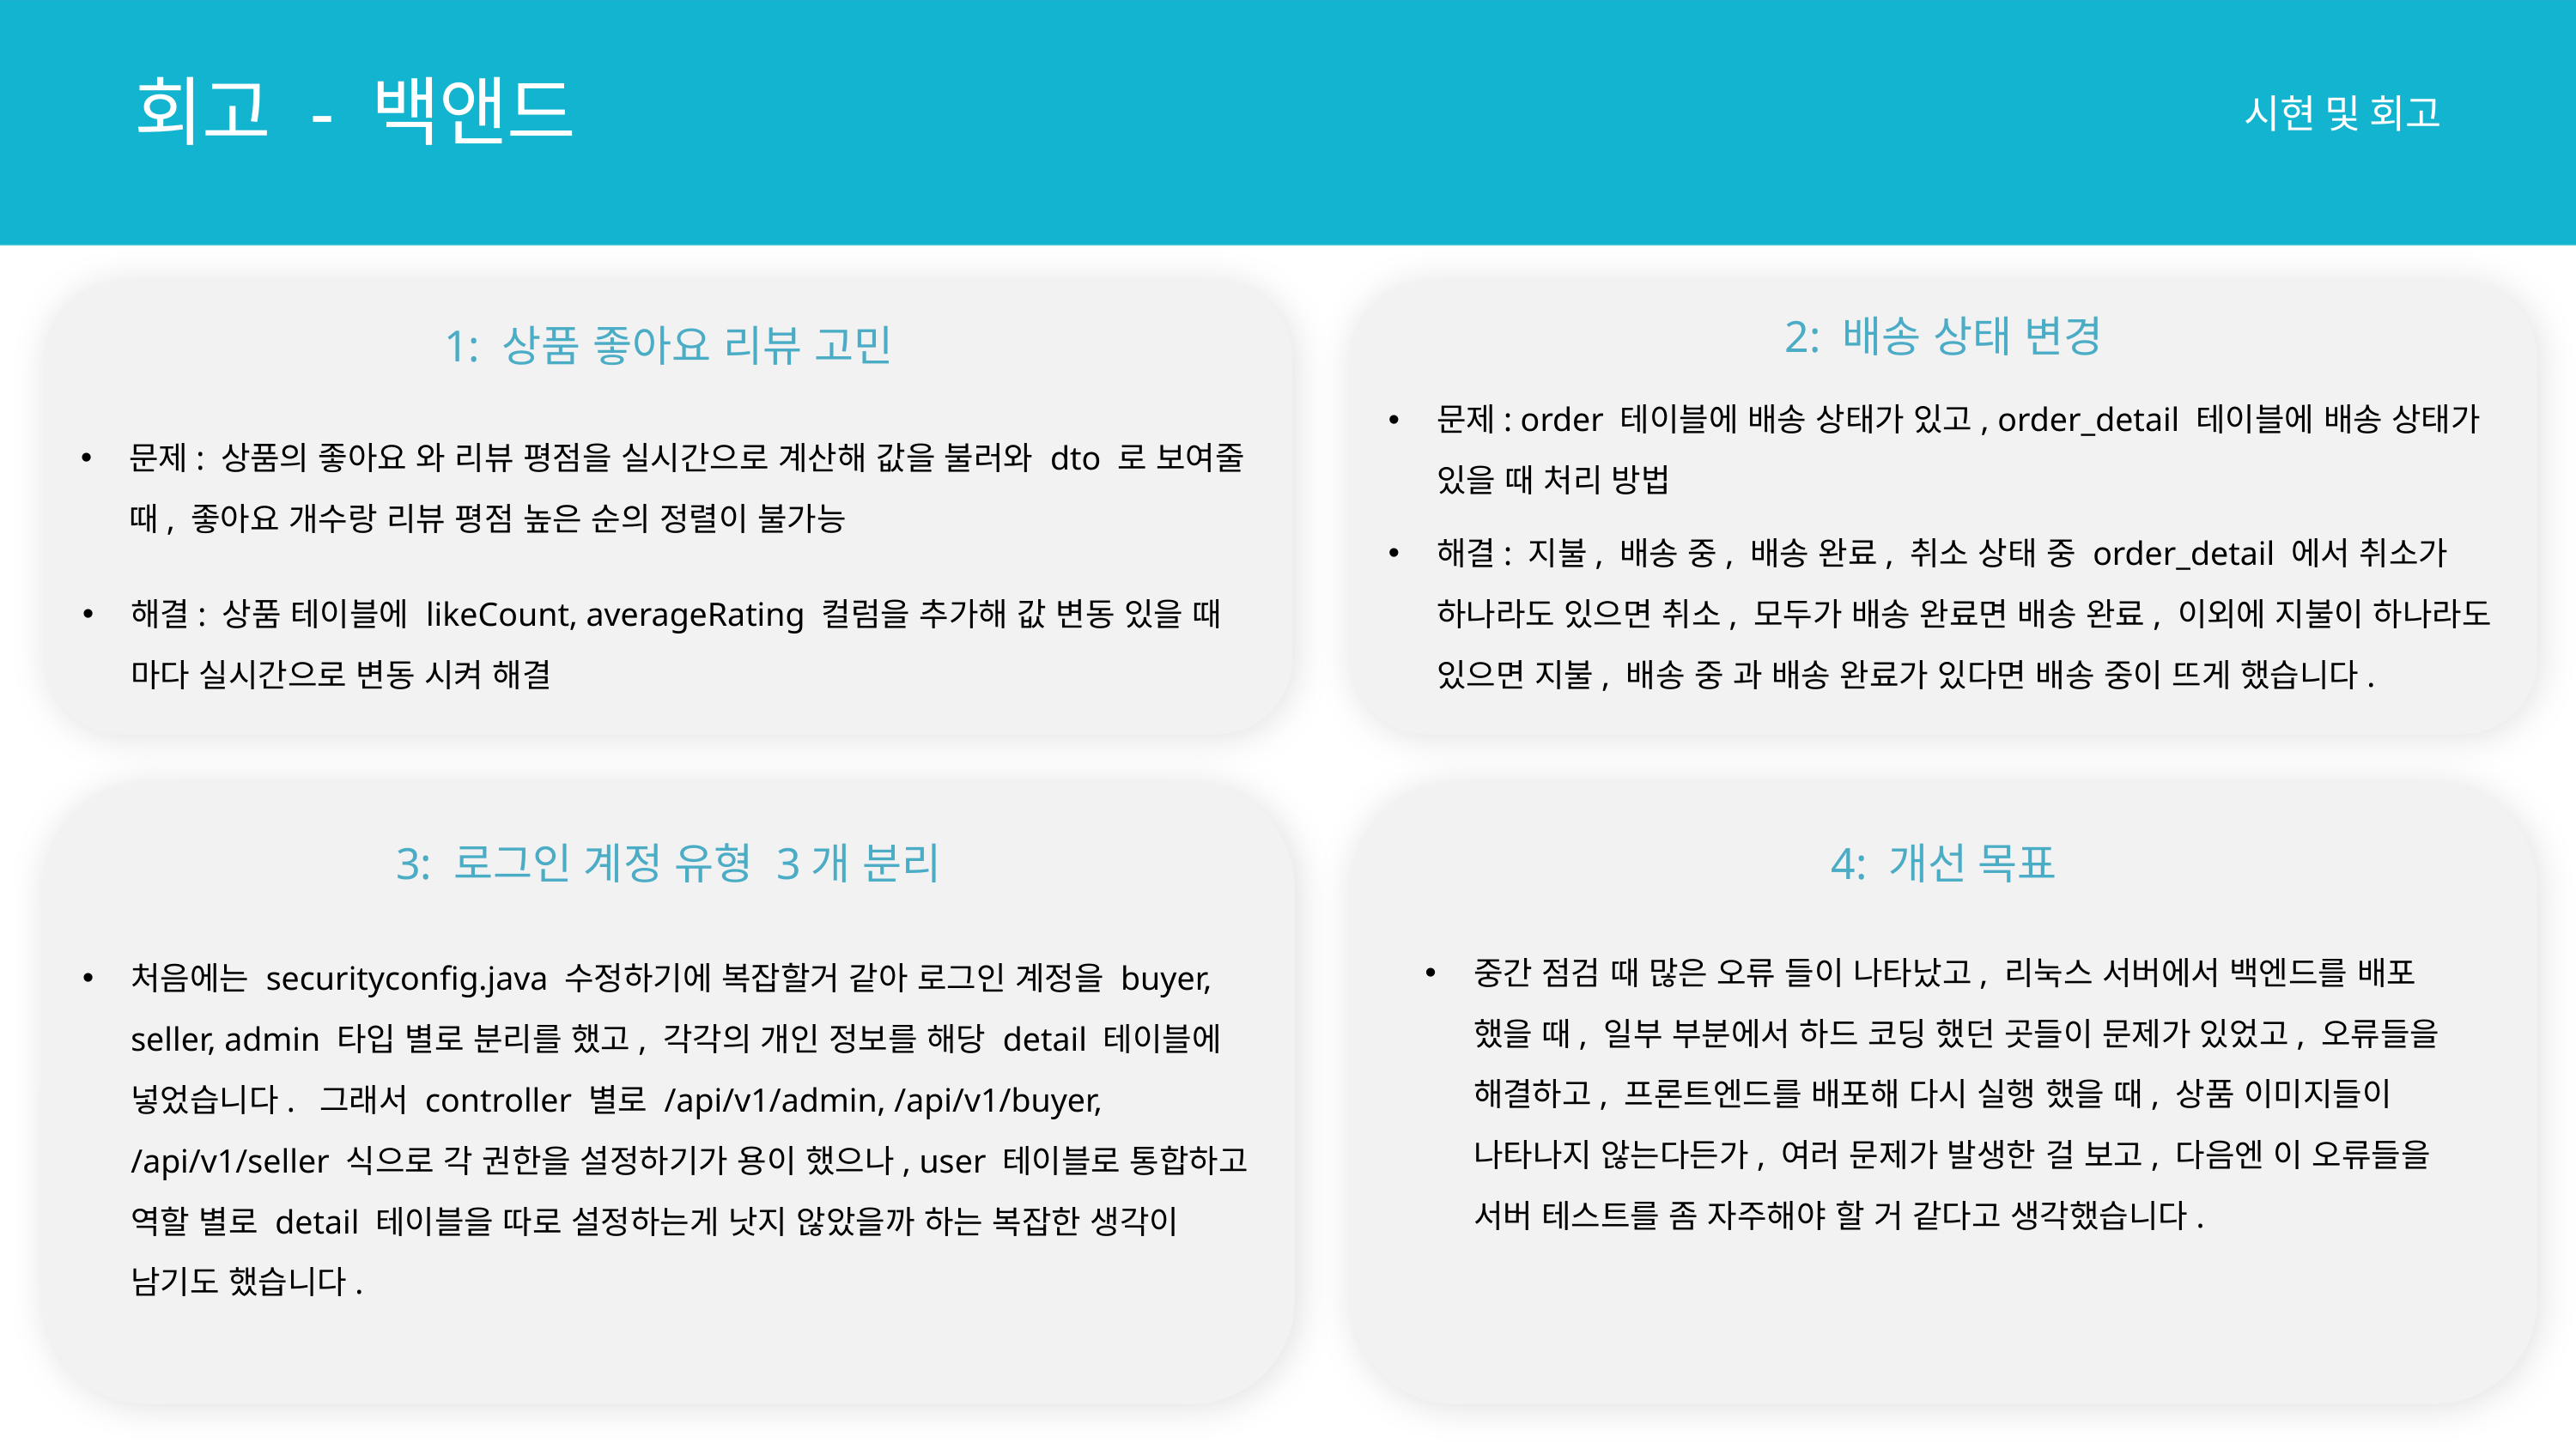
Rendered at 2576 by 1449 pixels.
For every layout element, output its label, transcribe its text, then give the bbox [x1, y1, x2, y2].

text_box [1351, 282, 2537, 724]
text_box 해결: 상품 테이블에 likeCount, averageRating 컬럼을 추가해 값 변동 있을 때 마다 실시간으로 변동 시켜 해결 [82, 571, 1255, 694]
text_box [1351, 783, 2537, 1404]
text_box [0, 0, 2576, 246]
text_box 해결: 지불, 배송 중, 배송 완료, 취소 상태 중 order_detail 에서 취소가 하나라도 있으면 취소, 모두가 배송 완료면 배송 완료, 이외에 지불이 하나라도 있으면 지불, 배송 중 과 배송 완료가 있다면 배송 중이 뜨게 했습니다. [1388, 511, 2537, 755]
text_box 2: 배송 상태 변경 [1463, 300, 2425, 361]
text_box [42, 783, 1295, 1404]
text_box 문제: 상품의 좋아요 와 리뷰 평점을 실시간으로 계산해 값을 불러와 dto 로 보여줄 때, 좋아요 개수랑 리뷰 평점 높은 순의 정렬이 불가능 [81, 415, 1257, 537]
text_box 시현 및 회고 [1895, 82, 2442, 136]
text_box [45, 282, 1293, 735]
text_box 문제: order 테이블에 배송 상태가 있고, order_detail 테이블에 배송 상태가 있을 때 처리 방법 [1388, 377, 2500, 500]
text_box 4: 개선 목표 [1479, 827, 2409, 888]
text_box 회고 - 백앤드 [134, 51, 1761, 155]
text_box 처음에는 securityconfig.java 수정하기에 복잡할거 같아 로그인 계정을 buyer, seller, admin 타입 별로 분리를 했고, 각각의 개인 정보를 해당 detail 테이블에 넣었습니다. 그래서 controller 별로 /api/v1/admin, /api/v1/buyer, /api/v1/seller 식으로 각 권한을 설정하기가 용이 했으나, user 테이블로 통합하고 역할 별로 detail 테이블을 따로 설정하는게 낫지 않았을까 하는 복잡한 생각이 남기도 했습니다. [82, 936, 1255, 1301]
text_box 중간 점검 때 많은 오류 들이 나타났고, 리눅스 서버에서 백엔드를 배포 했을 때, 일부 부분에서 하드 코딩 했던 곳들이 문제가 있었고, 오류들을 해결하고, 프론트엔드를 배포해 다시 실행 했을 때, 상품 이미지들이 나타나지 않는다든가, 여러 문제가 발생한 걸 보고, 다음엔 이 오류들을 서버 테스트를 좀 자주해야 할 거 같다고 생각했습니다. [1425, 931, 2464, 1235]
text_box 1: 상품 좋아요 리뷰 고민 [258, 309, 1079, 370]
text_box 3: 로그인 계정 유형 3개 분리 [161, 827, 1176, 888]
